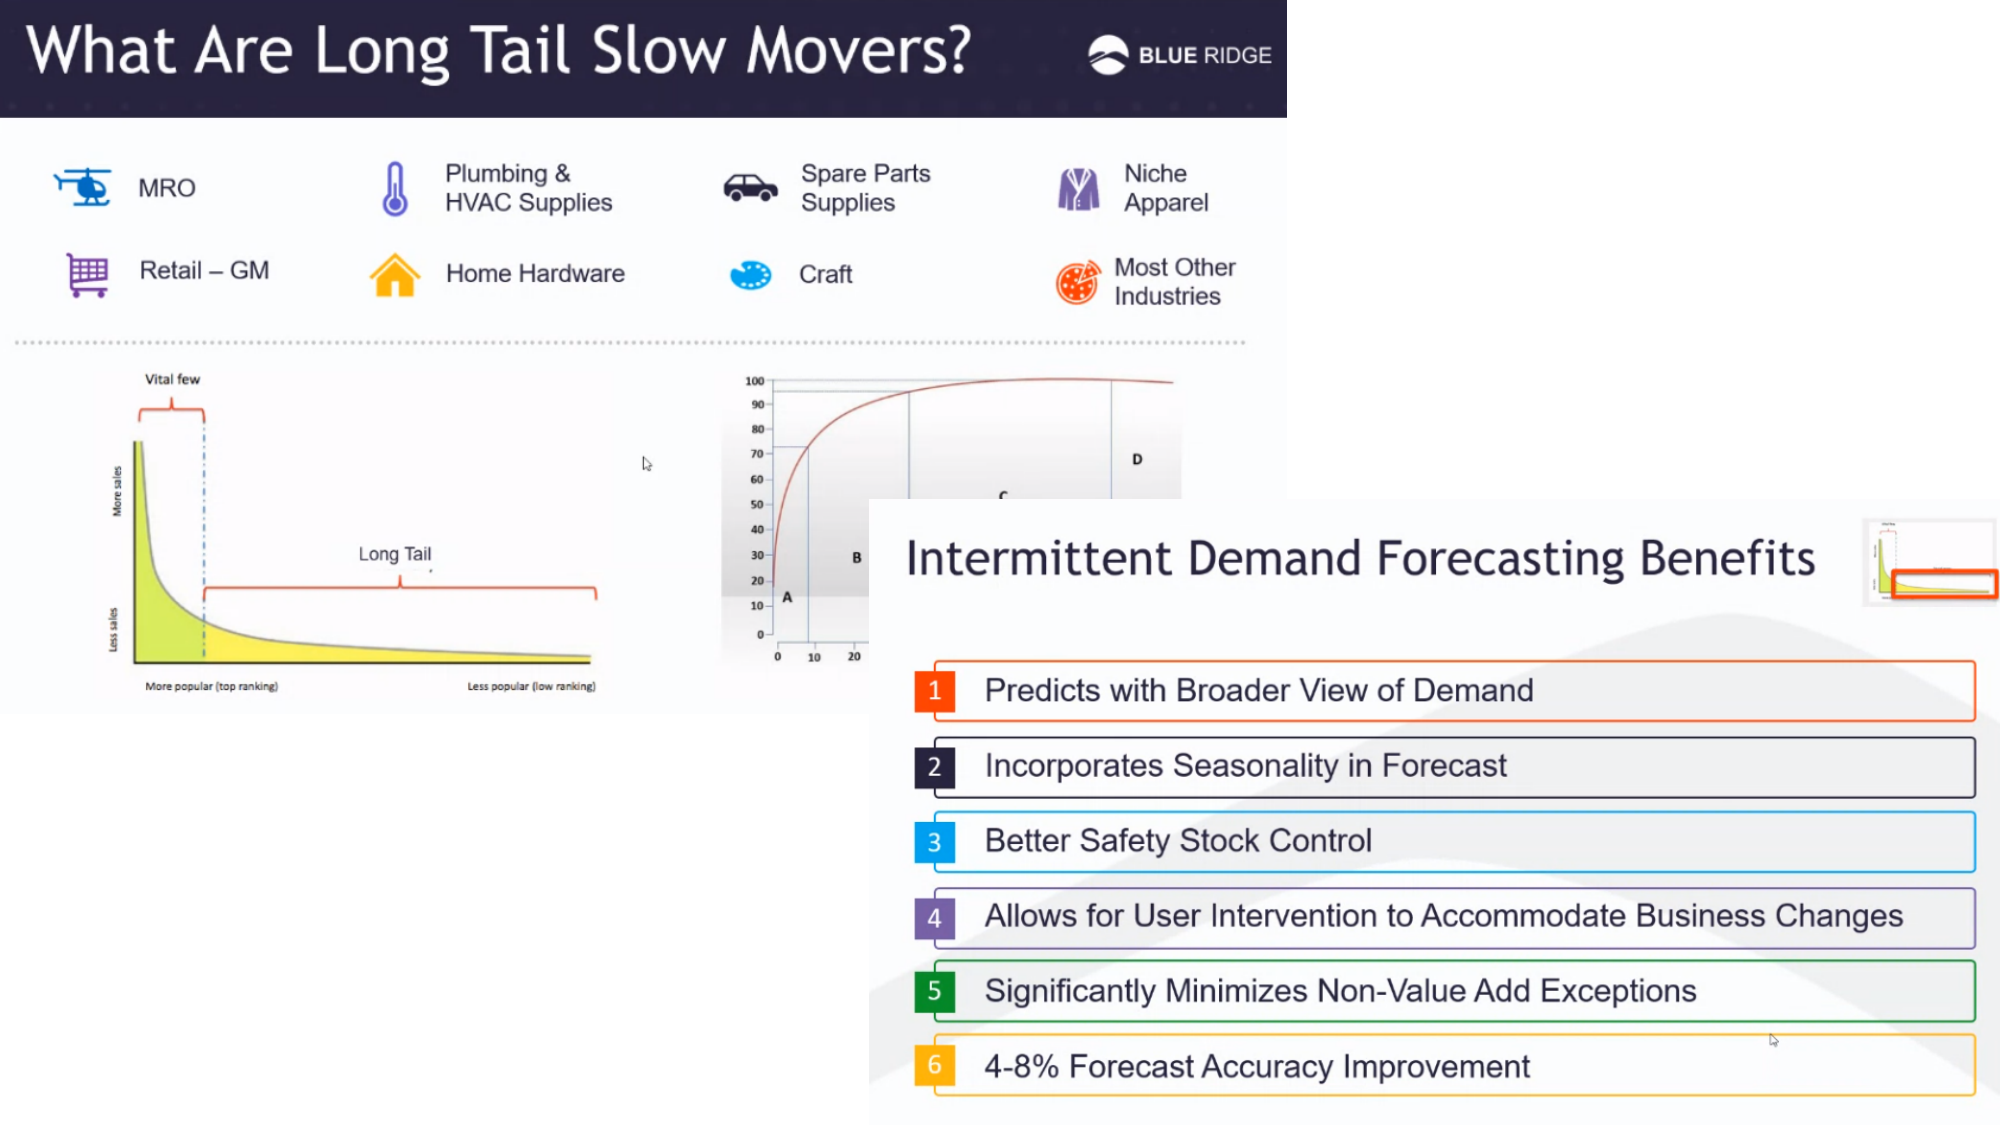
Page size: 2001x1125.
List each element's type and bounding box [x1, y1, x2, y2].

list [0, 0, 1287, 714]
picture [869, 499, 2000, 1125]
